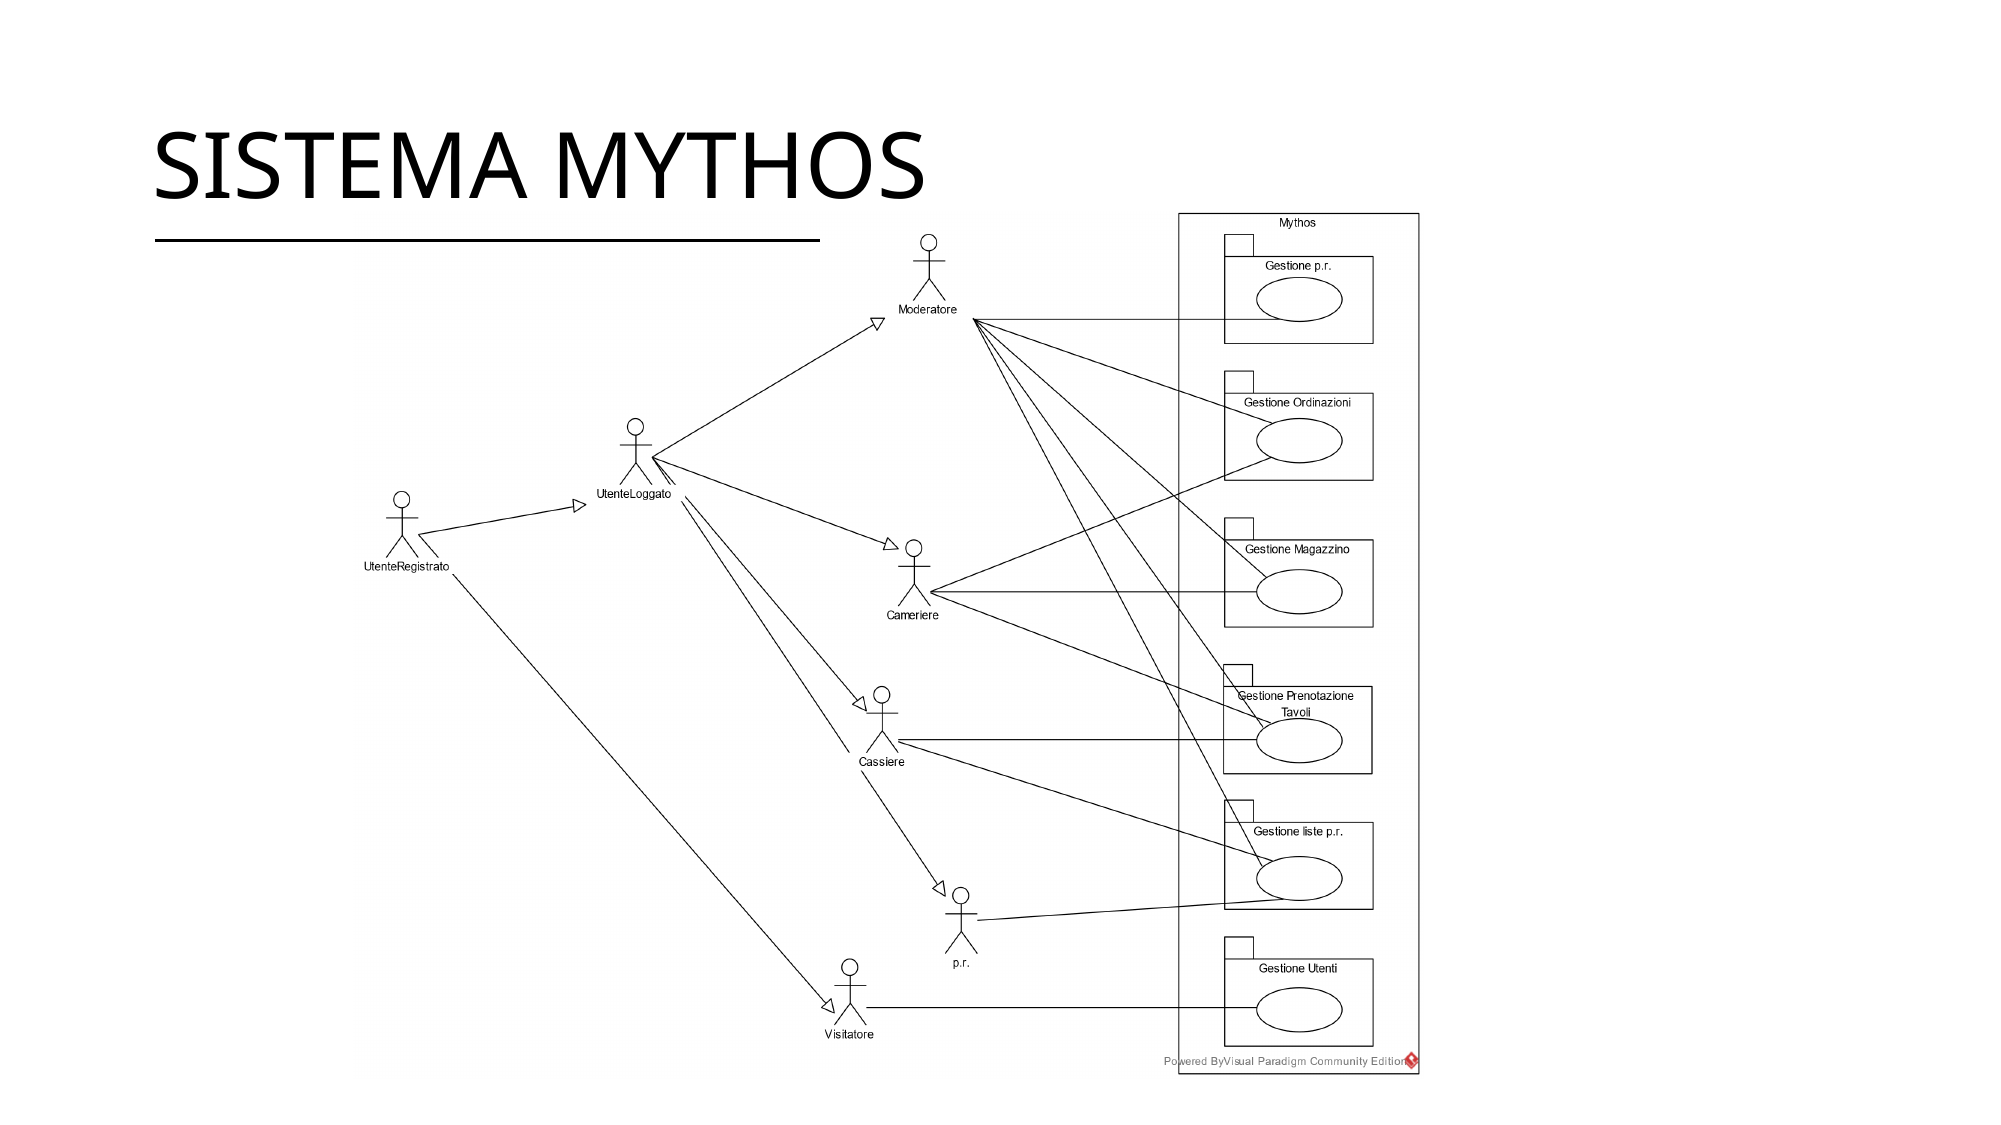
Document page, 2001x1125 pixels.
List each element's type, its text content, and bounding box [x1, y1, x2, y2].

picture [353, 211, 1424, 1079]
title SISTEMA MYTHOS [137, 59, 1863, 278]
